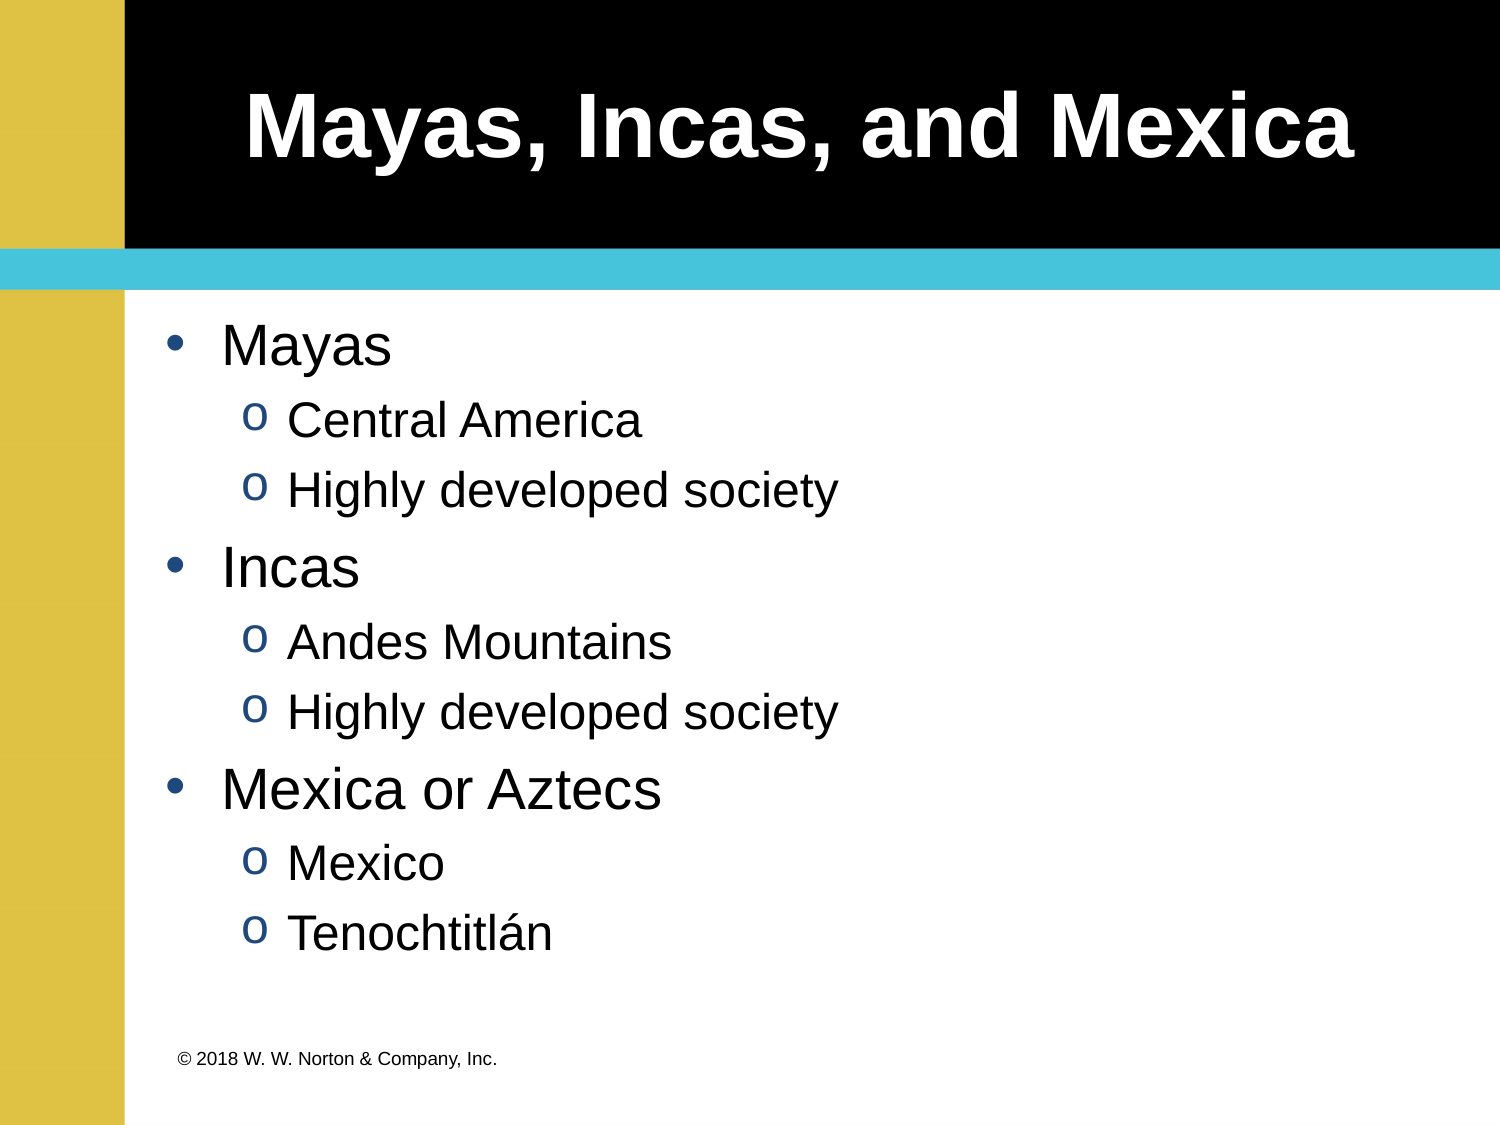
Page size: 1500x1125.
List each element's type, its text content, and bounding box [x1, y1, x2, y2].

picture [0, 0, 1500, 1125]
list Mayas Central America Highly developed society Incas Andes Mountains Highly developed society Mexica or Aztecs Mexico Tenochtitlán [150, 299, 1450, 1005]
title Mayas, Incas, and Mexica [150, 37, 1450, 205]
